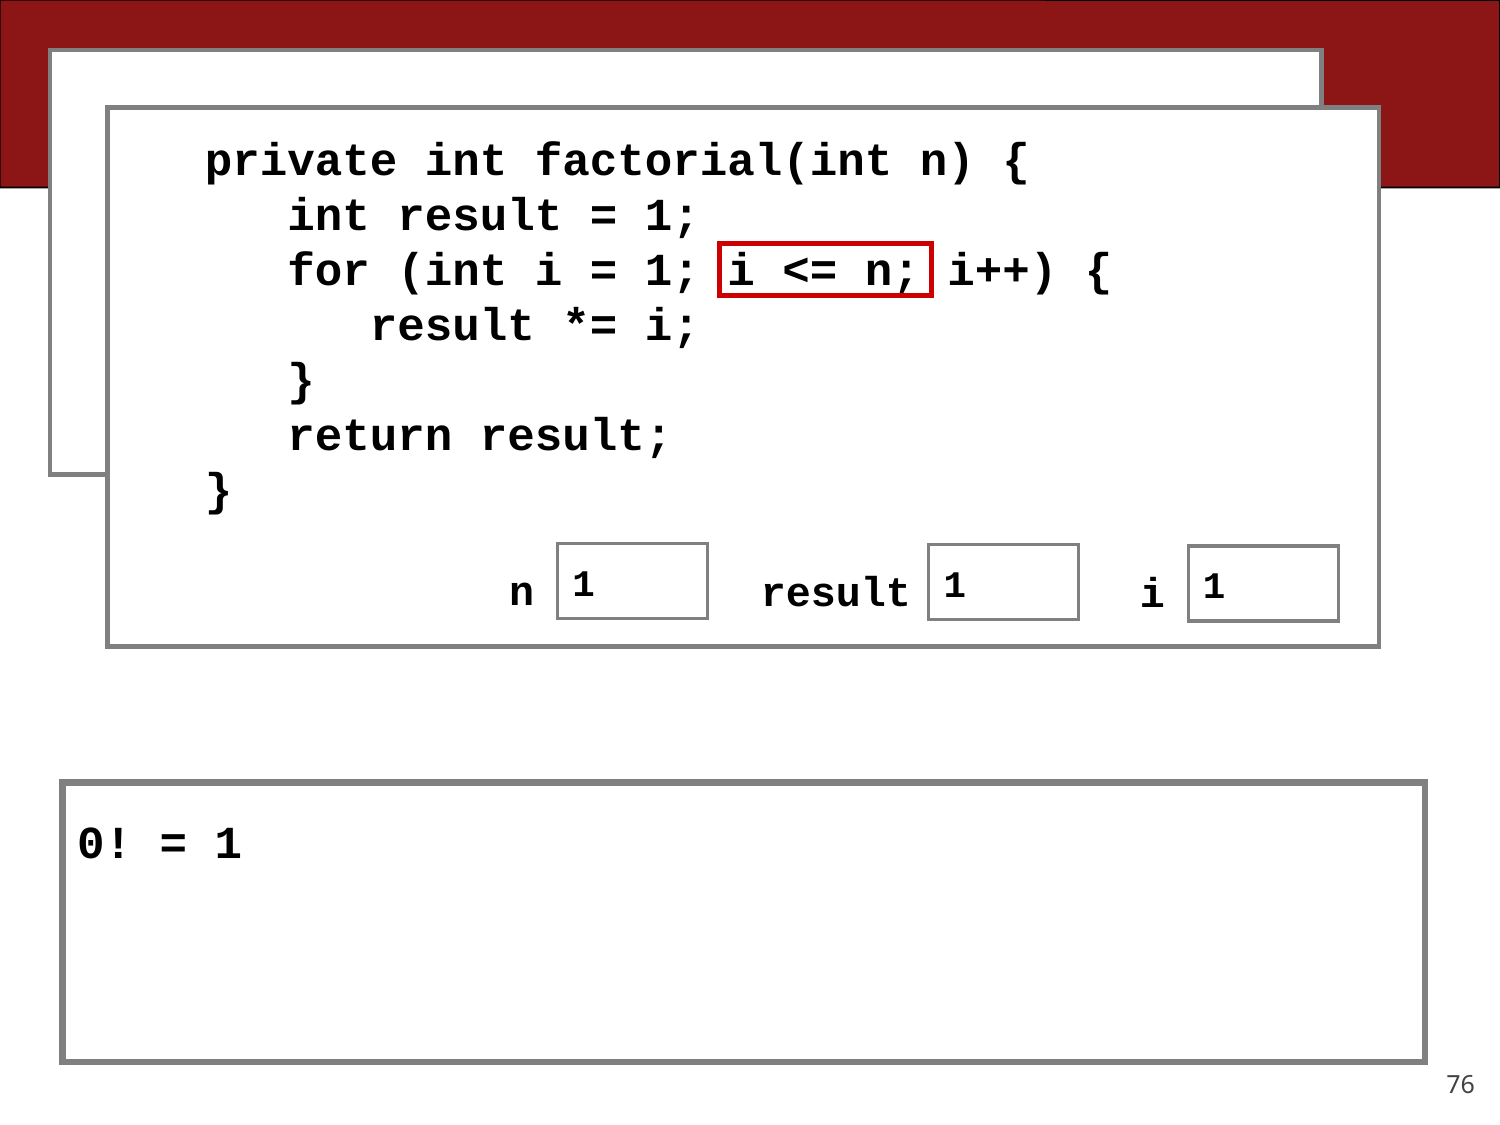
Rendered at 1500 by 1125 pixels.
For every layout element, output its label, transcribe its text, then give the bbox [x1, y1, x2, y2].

text_box private int factorial(int n) { int result = 1; for (int i = 1; i <= n; i++) { result *= i; } return result; } [107, 107, 1380, 647]
text_box 0! = 1 [62, 782, 1425, 1063]
text_box i [1124, 558, 1200, 624]
text_box public void run() { for(int i = 0; i < MAX_NUM; i++) { println(i + "! = " + factorial(i)); } } [49, 49, 1322, 475]
text_box 1 [928, 544, 1079, 620]
text_box n [494, 556, 570, 621]
text_box result [746, 557, 1024, 622]
text_box [719, 243, 932, 296]
text_box 1 [1188, 546, 1339, 621]
text_box 1 [557, 543, 708, 619]
